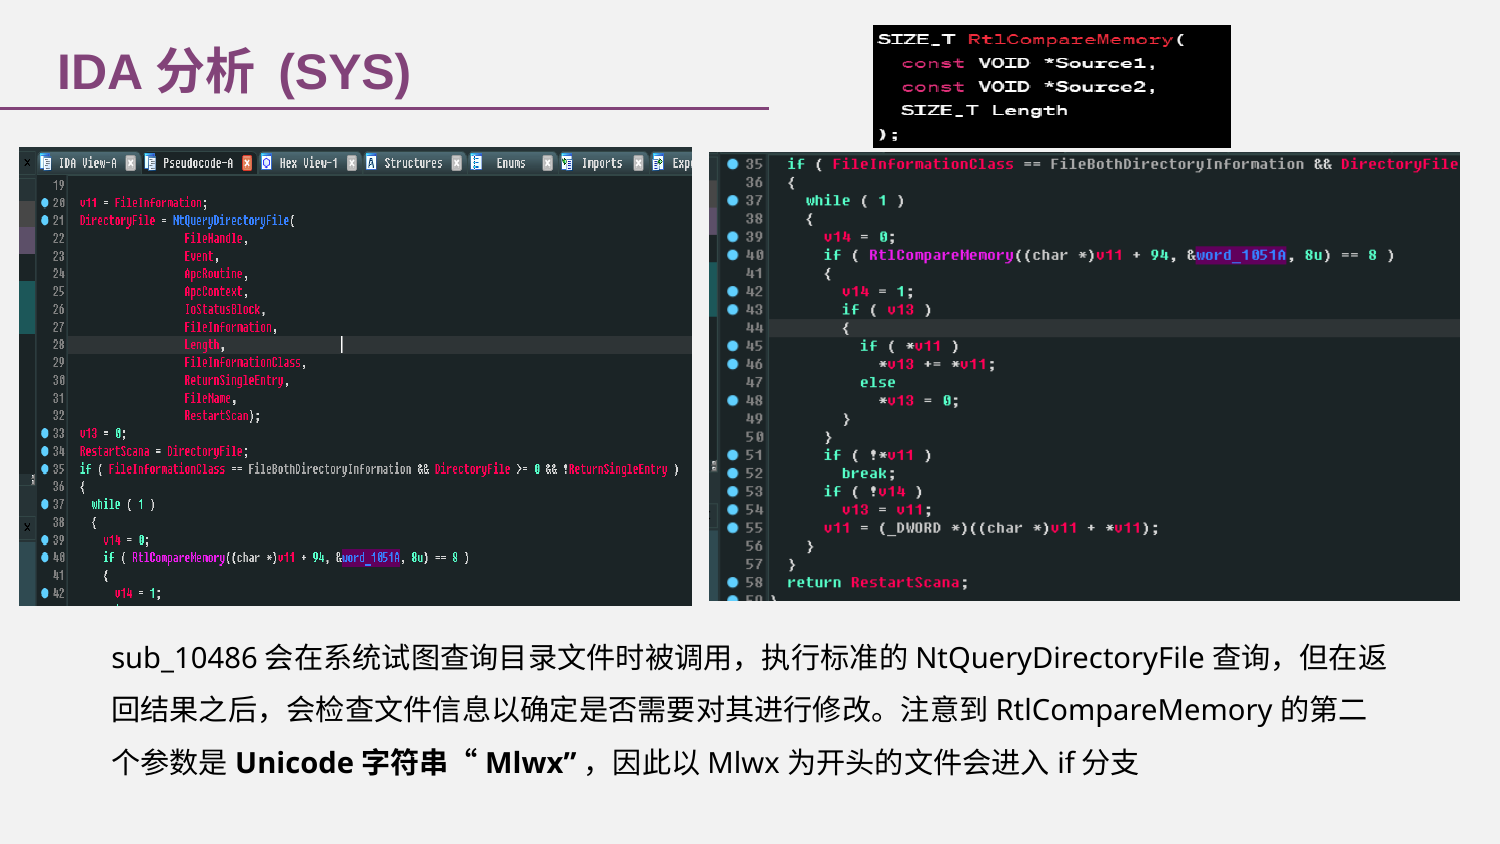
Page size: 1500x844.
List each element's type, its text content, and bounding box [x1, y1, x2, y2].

picture [709, 152, 1460, 601]
picture [872, 25, 1231, 148]
text_box sub_10486会在系统试图查询目录文件时被调用，执行标准的NtQueryDirectoryFile查询，但在返回结果之后，会检查文件信息以确定是否需要对其进行修改。注意到RtlCompareMemory的第二个参数是Unicode字符串“Mlwx”，因此以Mlwx为开头的文件会进入if分支 [96, 614, 1404, 787]
picture [19, 147, 692, 606]
text_box IDA分析 (SYS) [42, 32, 427, 107]
